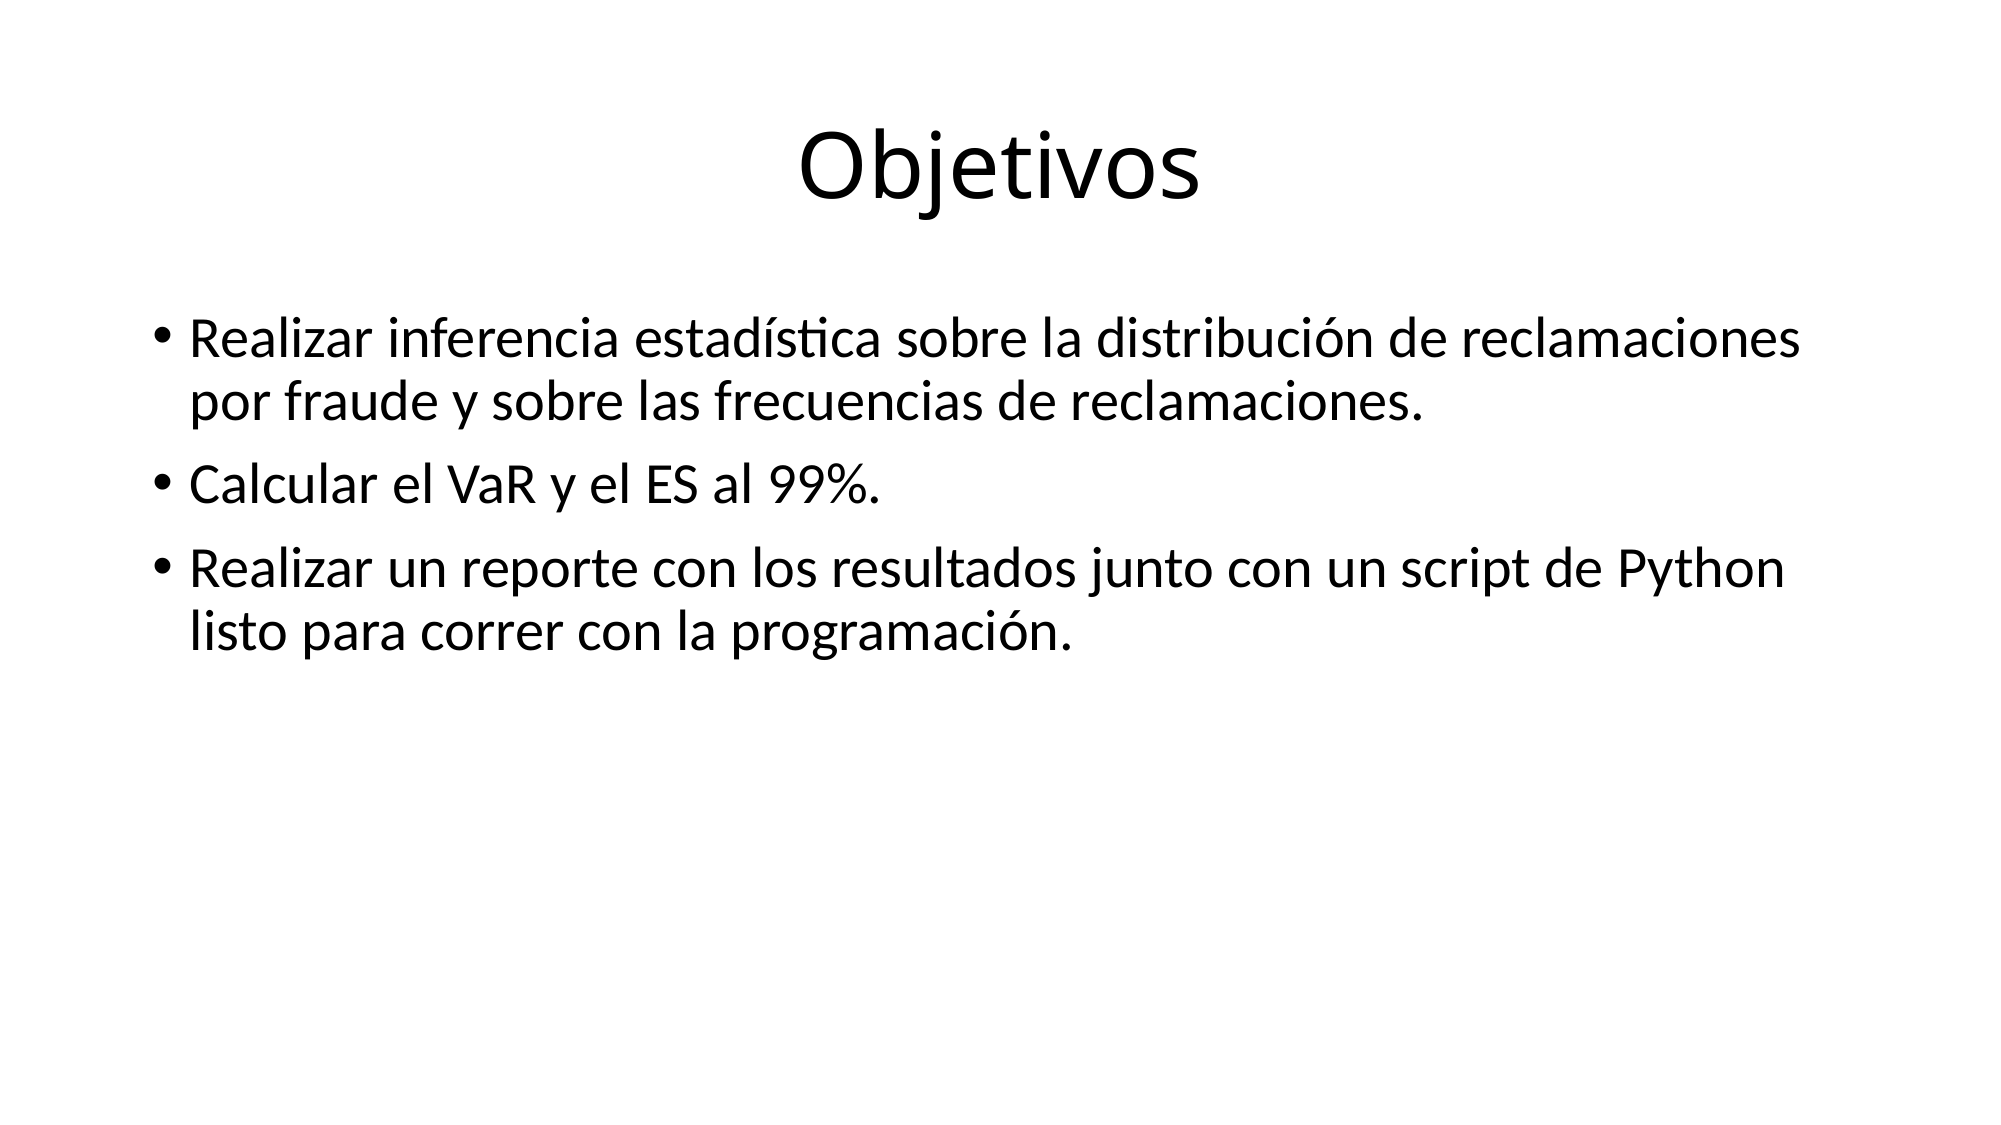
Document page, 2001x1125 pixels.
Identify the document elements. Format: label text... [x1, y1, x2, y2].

title Objetivos [137, 59, 1863, 278]
list Realizar inferencia estadística sobre la distribución de reclamaciones por fraude y sobre las frecuencias de reclamaciones. Calcular el VaR y el ES al 99%. Realizar un reporte con los resultados junto con un script de Python listo para correr con la programación. [137, 299, 1863, 1014]
